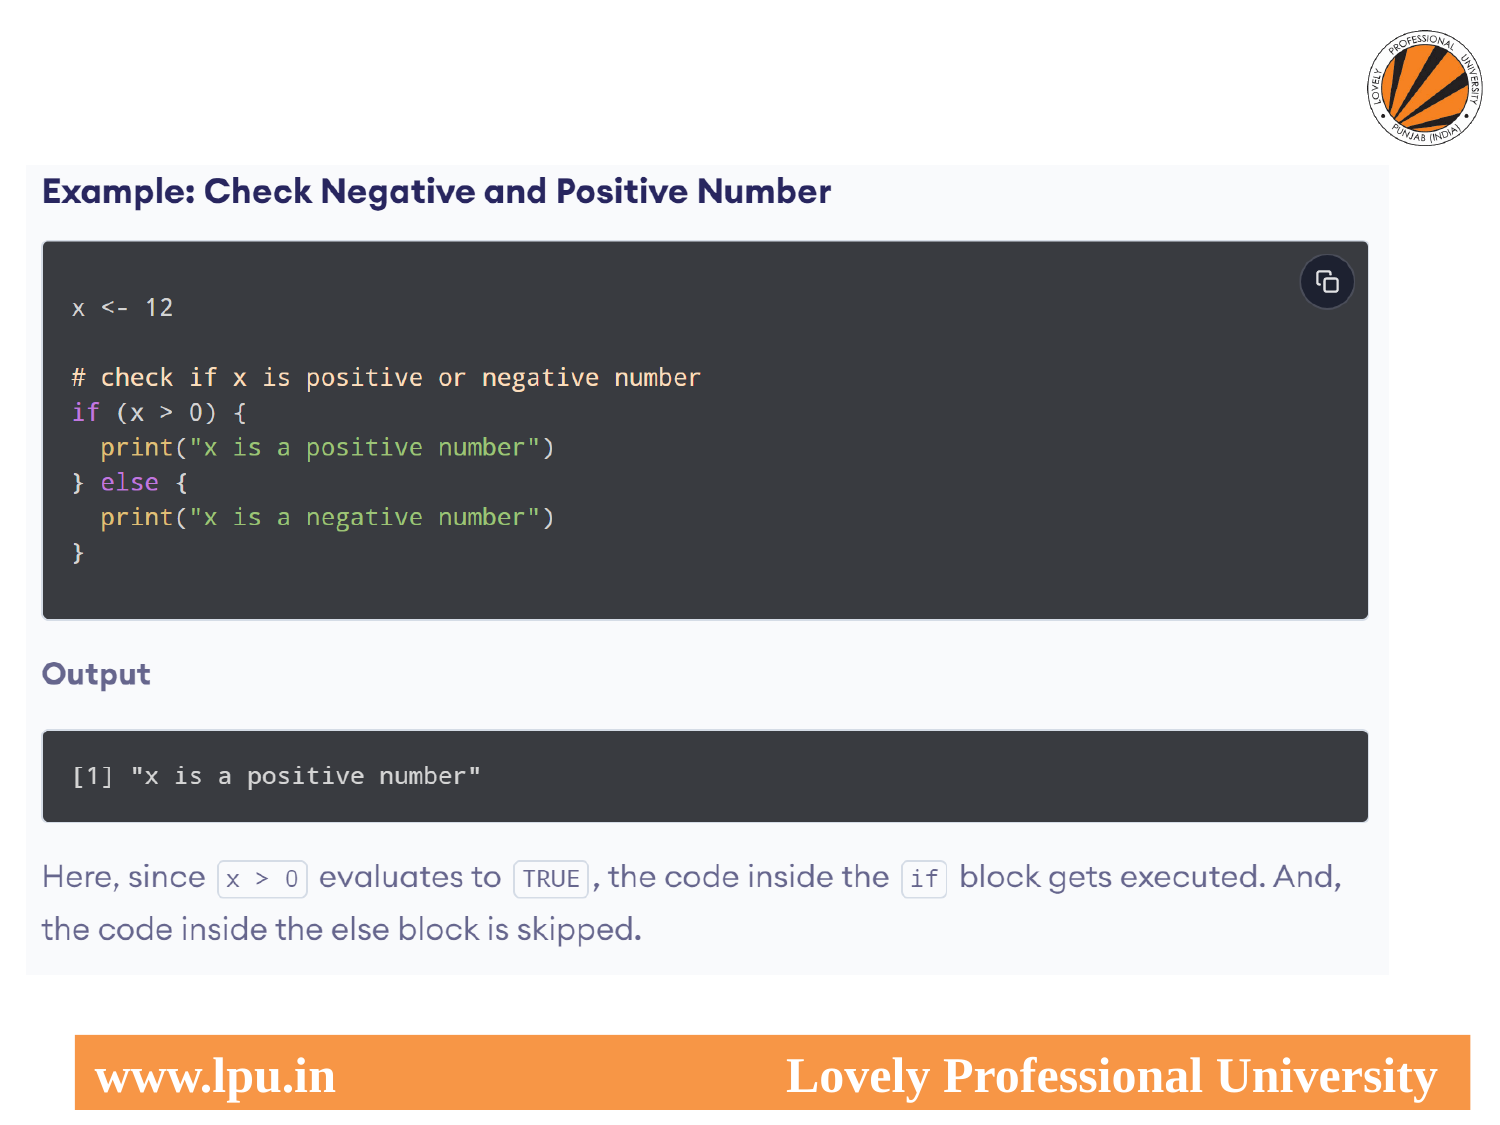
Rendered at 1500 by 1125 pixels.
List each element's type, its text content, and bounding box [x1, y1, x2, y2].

text_box www.lpu.in Lovely Professional University [74, 1034, 1471, 1110]
picture [1366, 30, 1483, 147]
picture [26, 165, 1389, 976]
